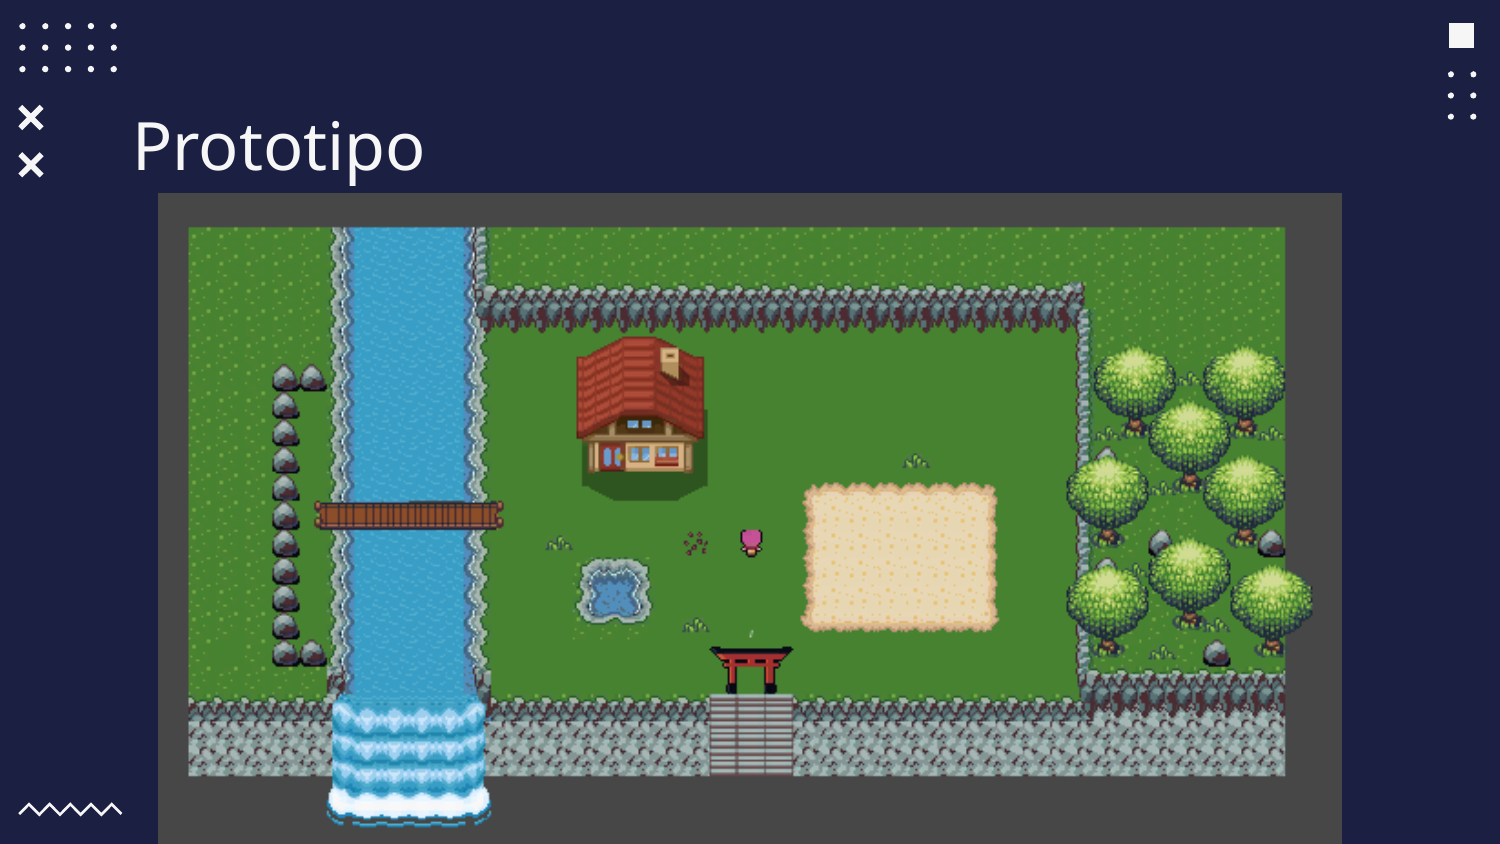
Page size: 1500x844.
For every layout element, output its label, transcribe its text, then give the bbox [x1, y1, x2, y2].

title Prototipo [116, 88, 1383, 183]
picture [158, 192, 1342, 844]
